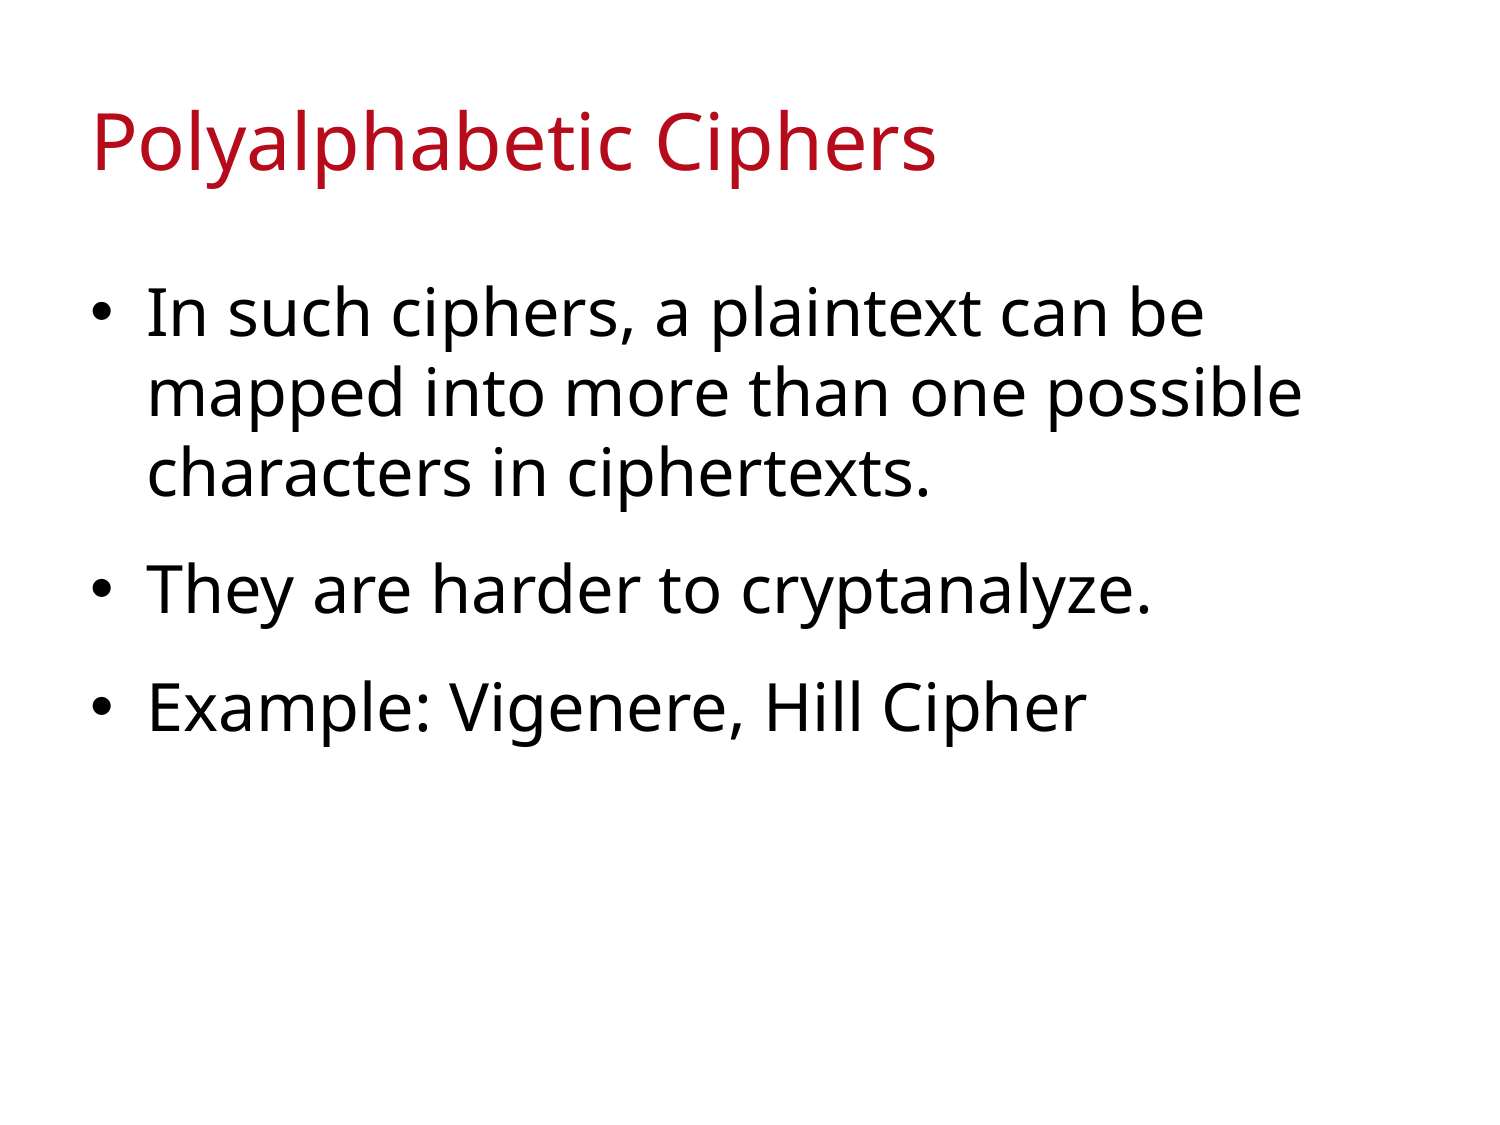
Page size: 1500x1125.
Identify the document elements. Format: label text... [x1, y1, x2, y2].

title Polyalphabetic Ciphers [75, 45, 1425, 233]
list In such ciphers, a plaintext can be mapped into more than one possible characters in ciphertexts. They are harder to cryptanalyze. Example: Vigenere, Hill Cipher [75, 262, 1425, 1005]
